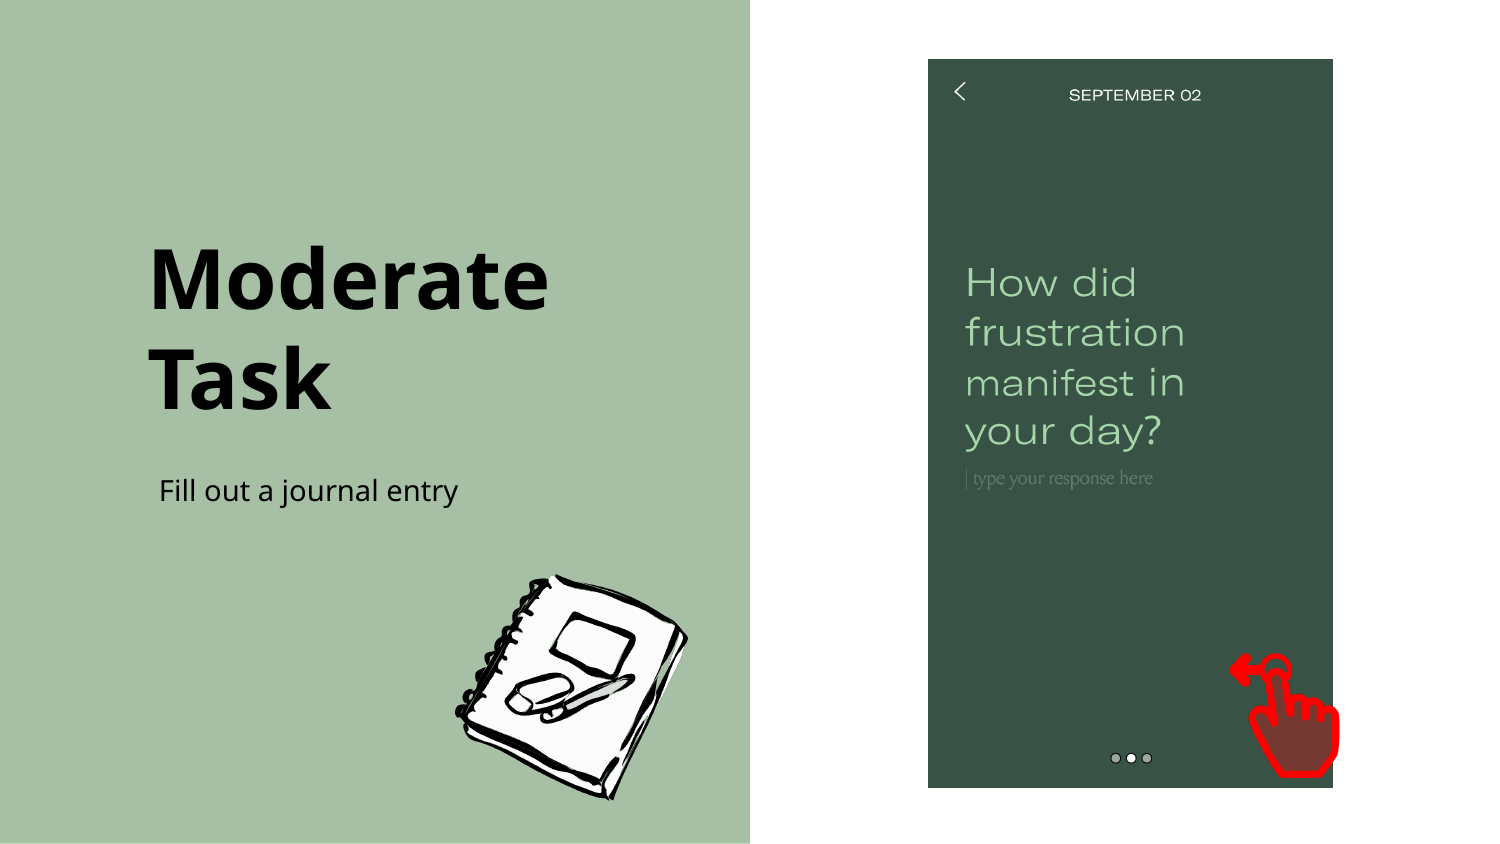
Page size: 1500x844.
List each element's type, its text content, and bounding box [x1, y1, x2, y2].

picture [928, 58, 1346, 789]
title Moderate Task [132, 354, 583, 441]
picture [455, 574, 688, 801]
subtitle Fill out a journal entry [143, 456, 675, 729]
